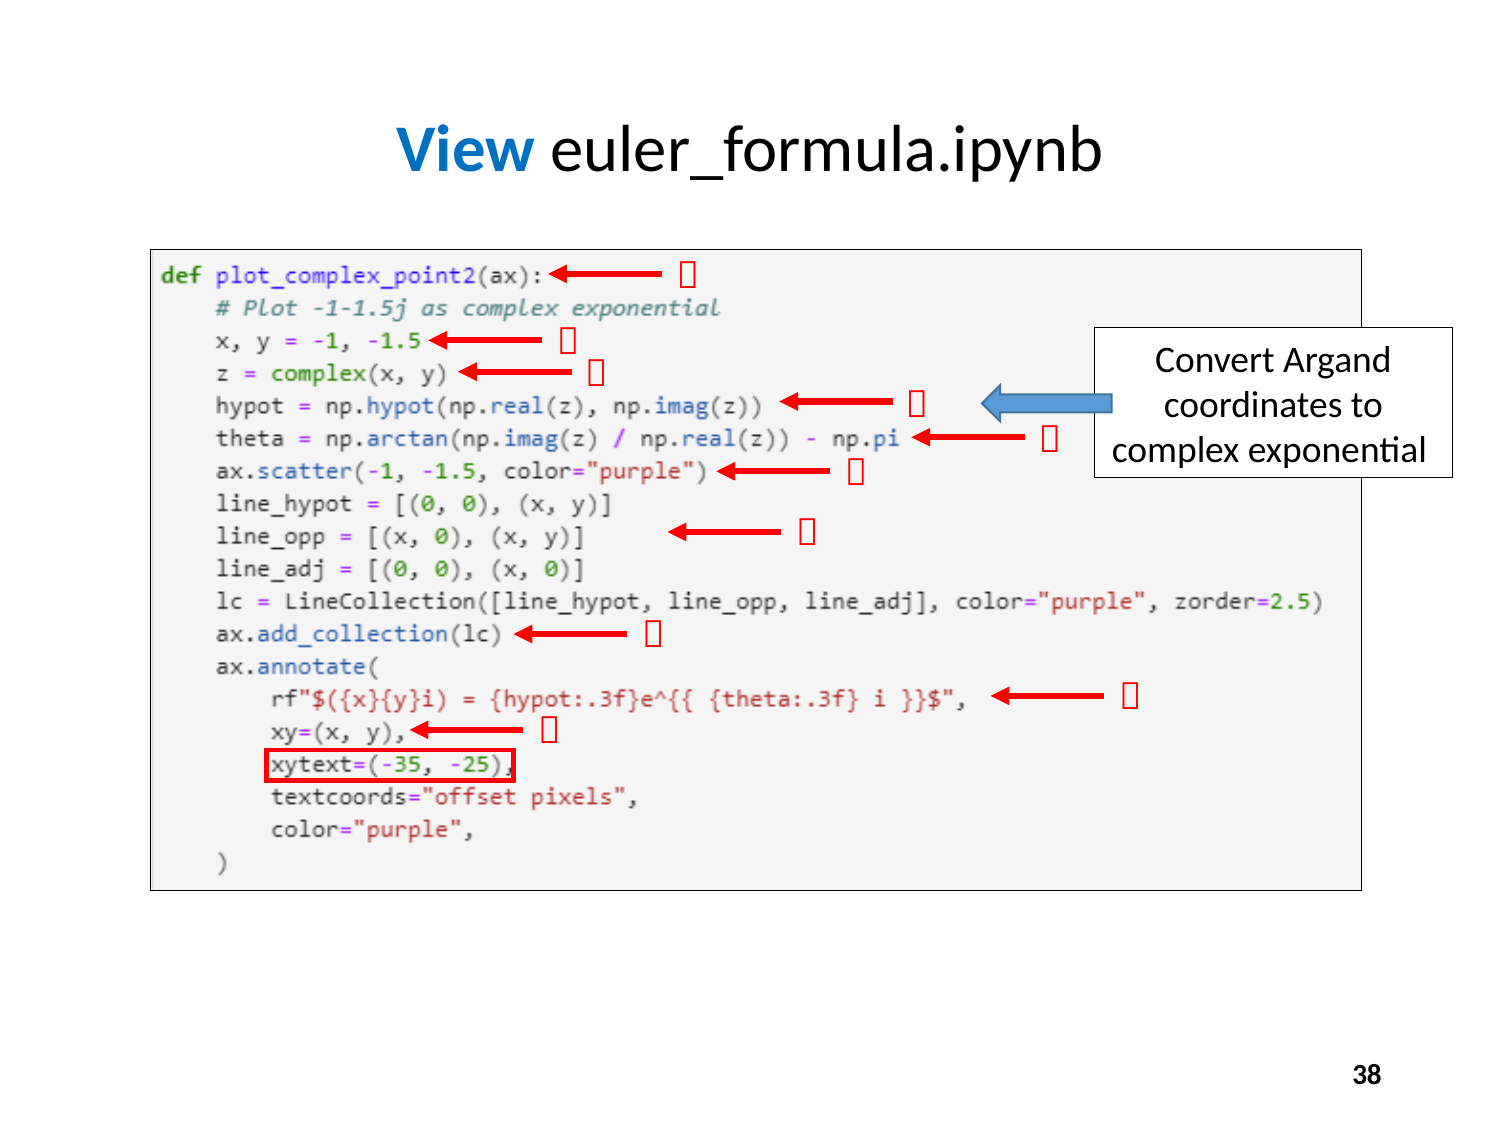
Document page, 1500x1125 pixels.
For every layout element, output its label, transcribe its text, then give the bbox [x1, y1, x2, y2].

text_box View euler_formula.ipynb [103, 59, 1397, 241]
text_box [716, 440, 893, 501]
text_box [457, 341, 634, 402]
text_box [911, 407, 981, 468]
slide_number 38 [1059, 1042, 1397, 1103]
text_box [981, 327, 1453, 480]
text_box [513, 603, 691, 664]
picture [150, 249, 1362, 891]
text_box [667, 500, 845, 562]
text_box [548, 243, 725, 305]
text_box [409, 698, 587, 760]
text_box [428, 310, 605, 371]
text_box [990, 664, 1168, 726]
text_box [779, 372, 954, 434]
